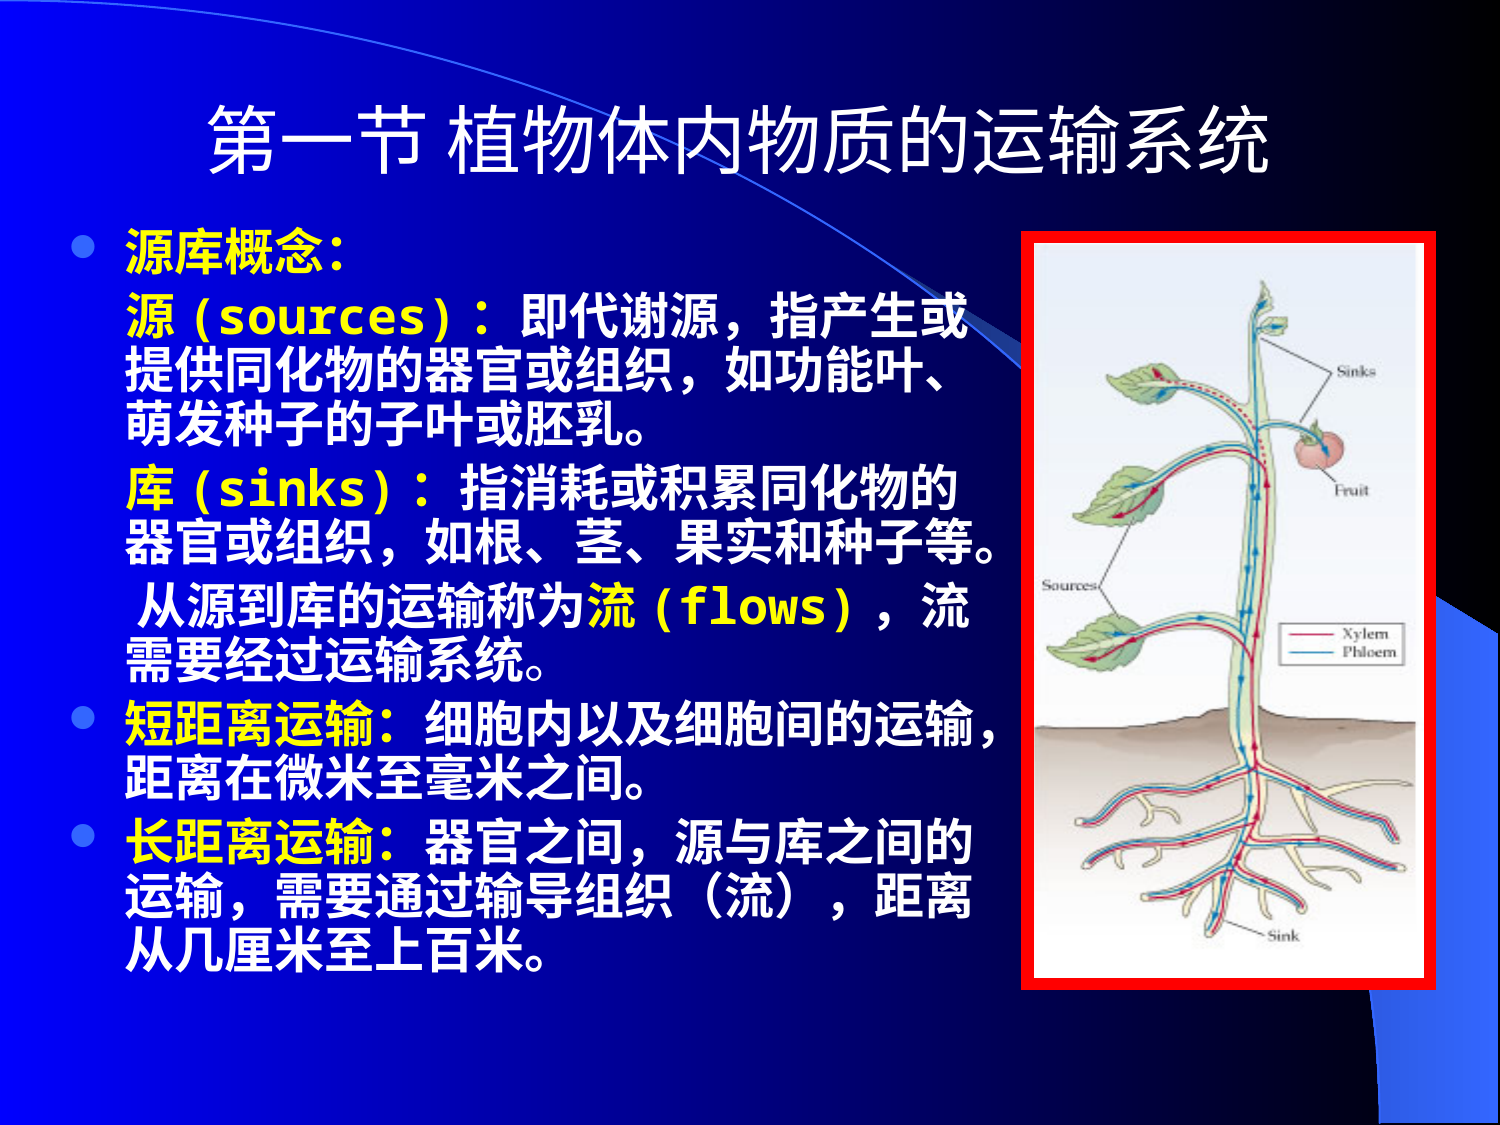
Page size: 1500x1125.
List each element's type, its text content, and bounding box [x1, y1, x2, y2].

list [1033, 243, 1425, 978]
title 第一节 植物体内物质的运输系统 [100, 89, 1376, 187]
list 源库概念： 源(sources)：即代谢源，指产生或提供同化物的器官或组织，如功能叶、萌发种子的子叶或胚乳。 库(sinks)：指消耗或积累同化物的器官或组织，如根、茎、果实和种子等。 从源到库的运输称为流(flows)，流需要经过运输系统。 短距离运输：细胞内以及细胞间的运输，距离在微米至毫米之间。 长距离运输：器官之间，源与库之间的运输，需要通过输导组织（流），距离从几厘米至上百米。 [52, 219, 999, 1036]
